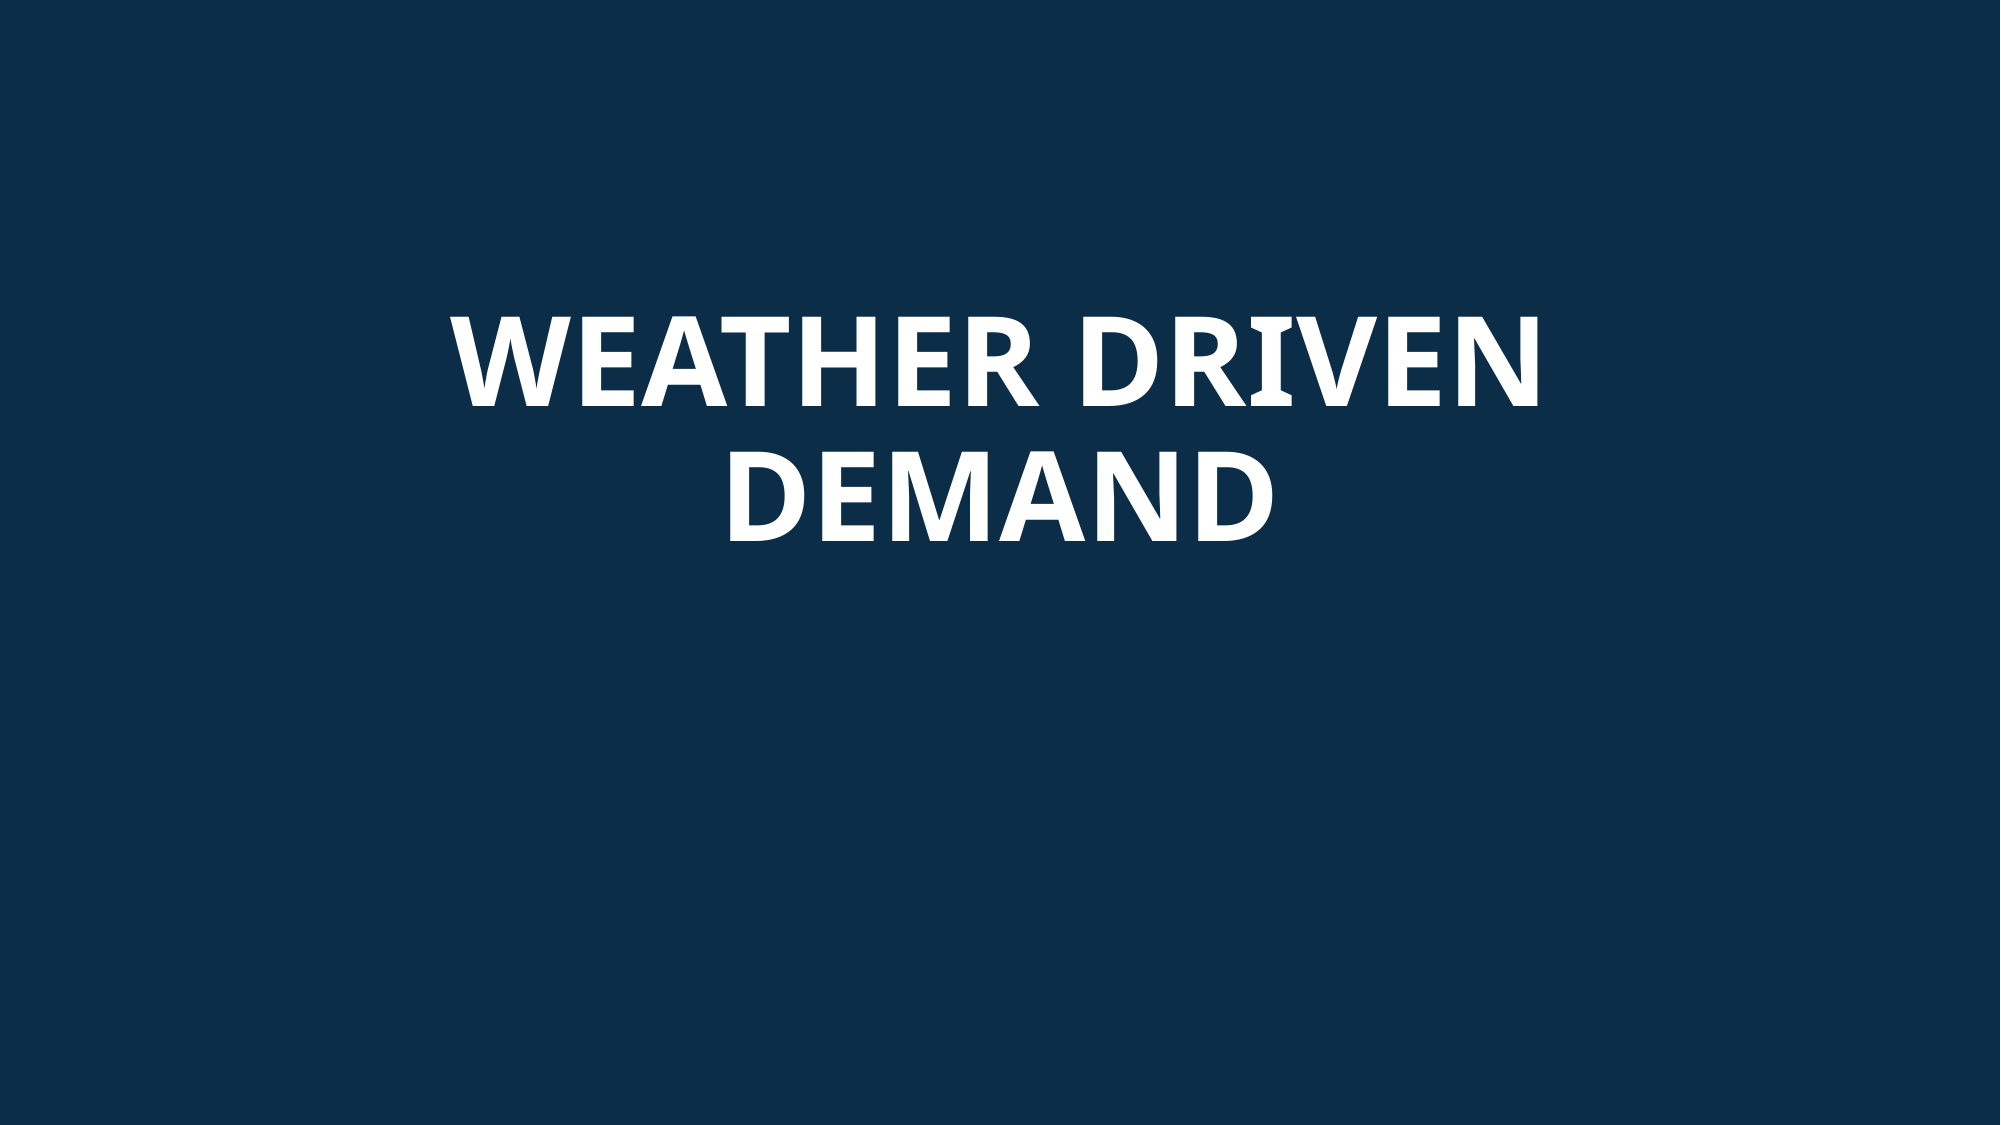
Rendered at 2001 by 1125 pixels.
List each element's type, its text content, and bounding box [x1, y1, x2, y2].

title WEATHER DRIVEN DEMAND [249, 184, 1750, 576]
